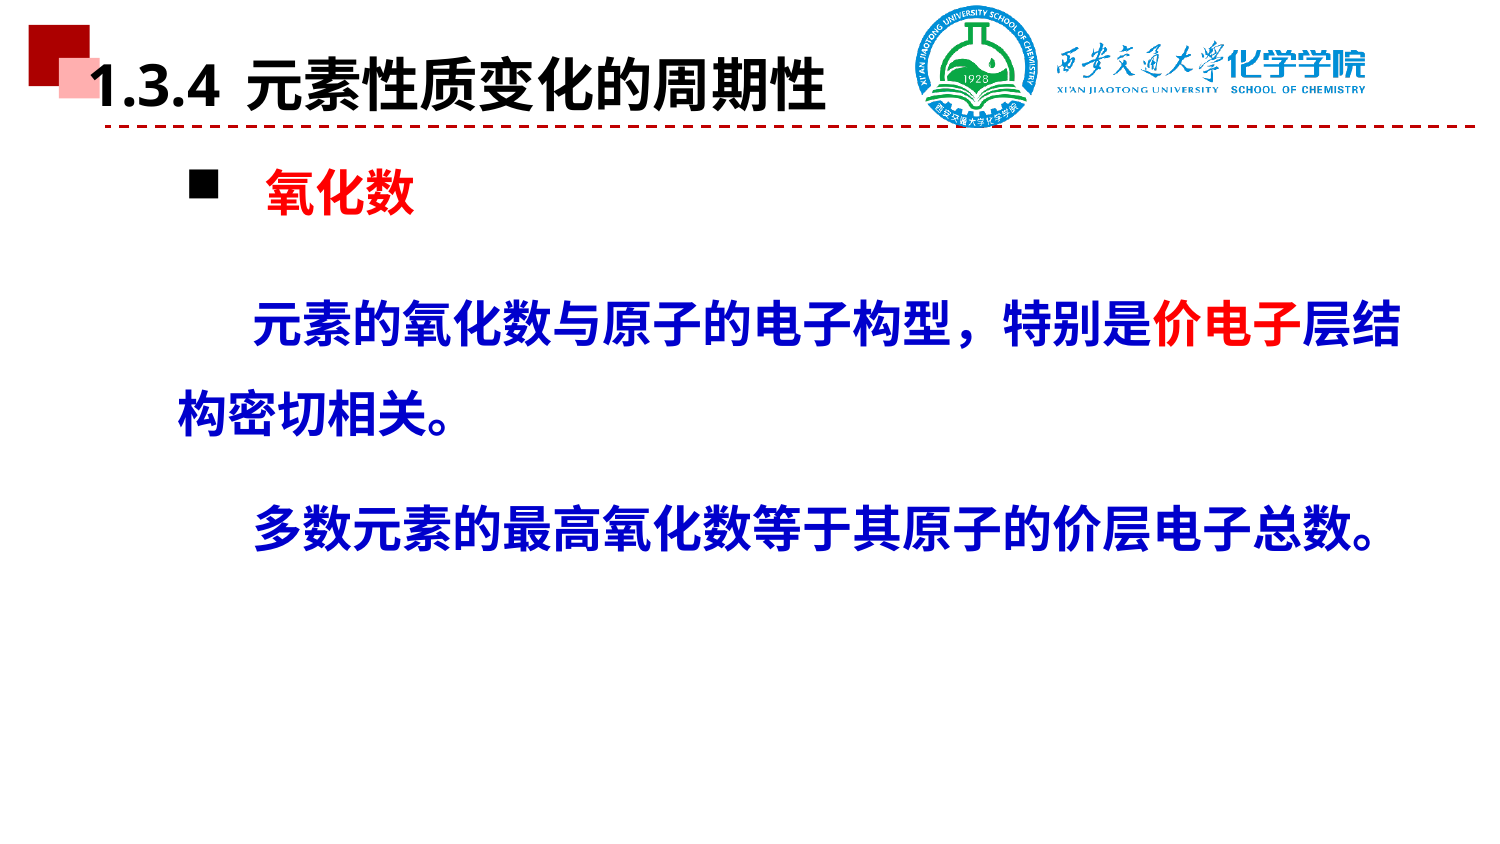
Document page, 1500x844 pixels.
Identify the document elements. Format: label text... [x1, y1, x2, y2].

picture [937, 5, 1365, 128]
text_box 1.3.4 元素性质变化的周期性 [72, 40, 983, 126]
picture [915, 5, 967, 40]
text_box 元素的氧化数与原子的电子构型，特别是价电子层结构密切相关。 多数元素的最高氧化数等于其原子的价层电子总数。 [135, 254, 1424, 562]
text_box 氧化数 [171, 153, 1006, 229]
